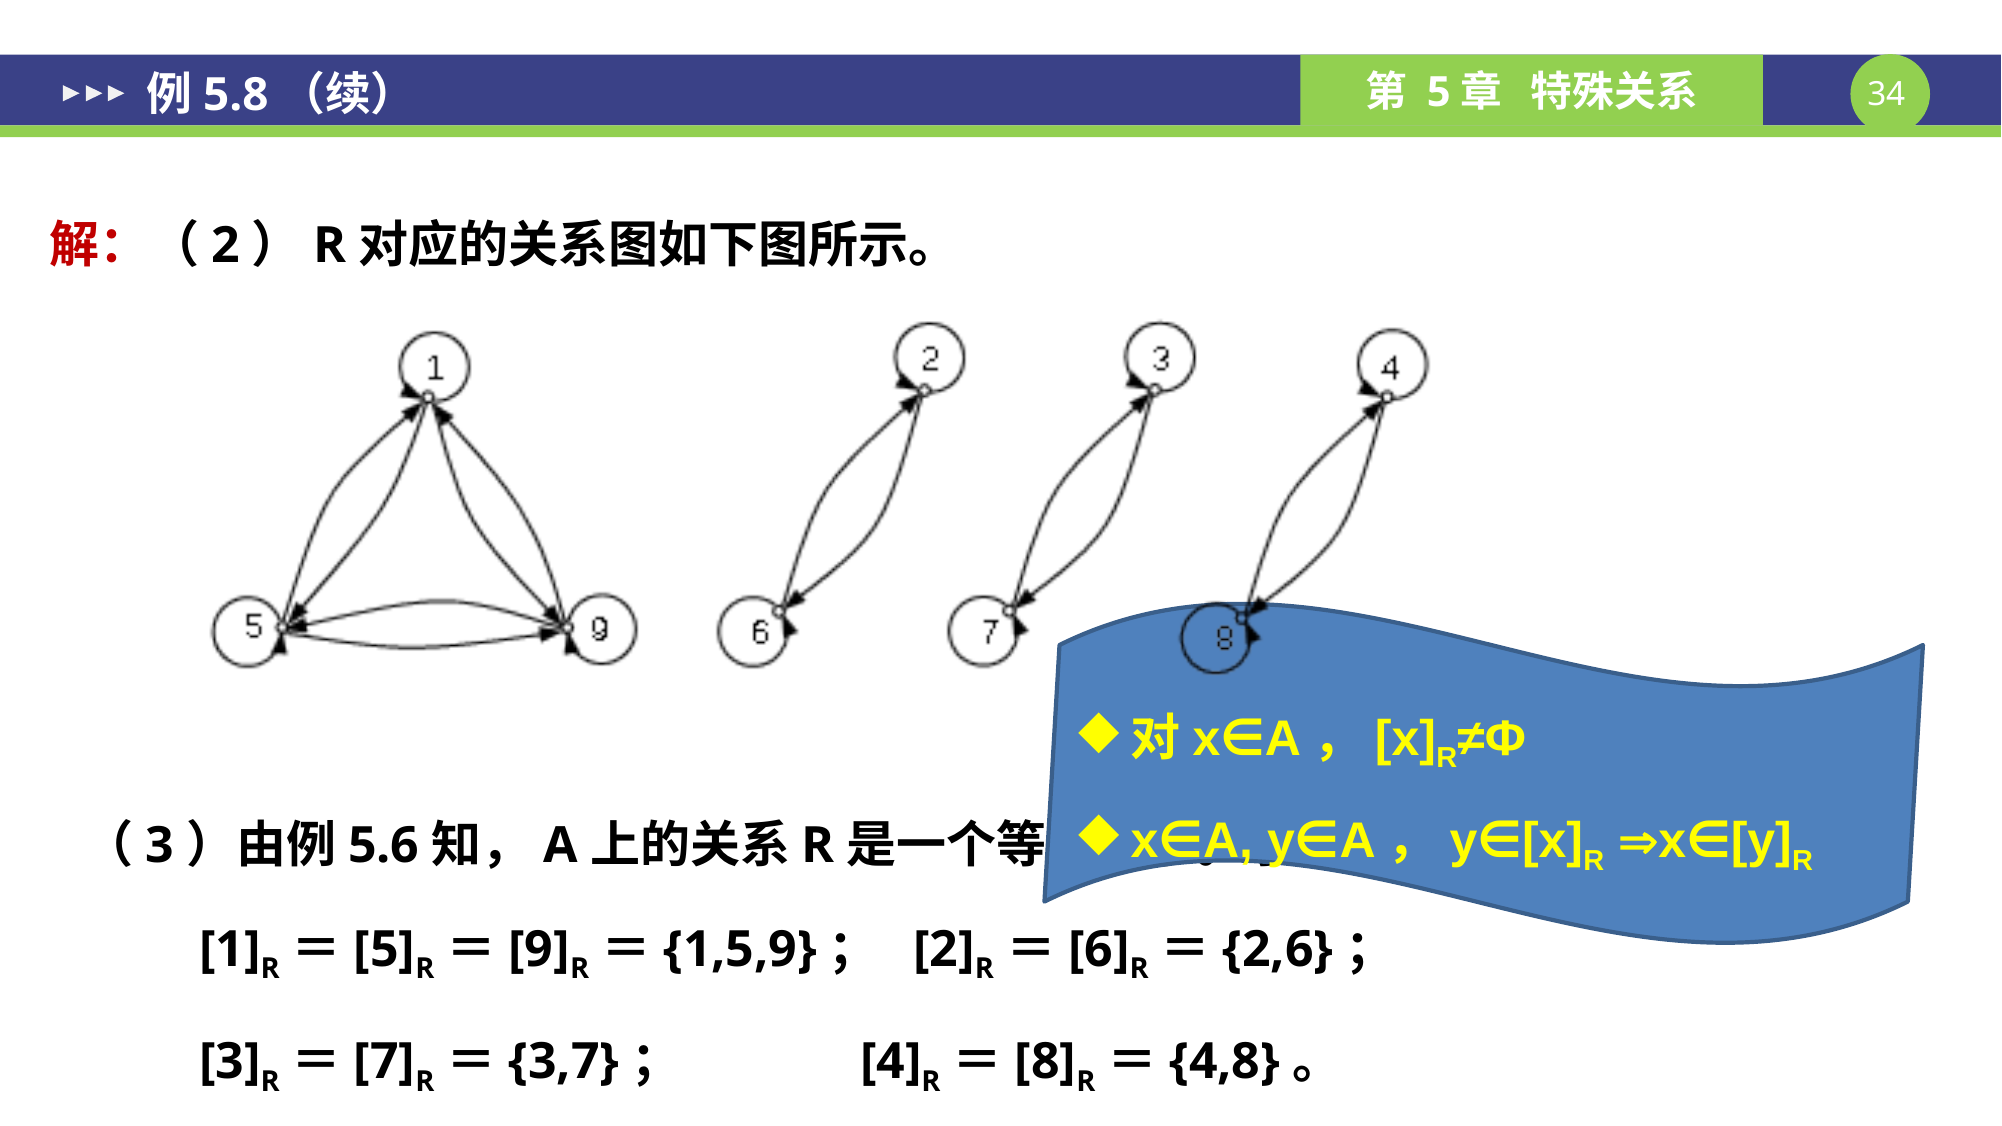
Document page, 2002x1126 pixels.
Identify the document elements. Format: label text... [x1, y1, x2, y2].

title 例5.8（续） [126, 44, 1892, 141]
text_box 解：（2）R对应的关系图如下图所示。 （3）由例5.6知，A上的关系R是一个等价关系。于是有 [1]R＝[5]R＝[9]R＝{1,5,9}； [2]R＝[6]R＝{2,6}； [3]R＝[7]R＝{3,7}； [4]R＝[8]R＝{4,8}。 [34, 175, 1463, 1105]
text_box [208, 316, 1468, 809]
